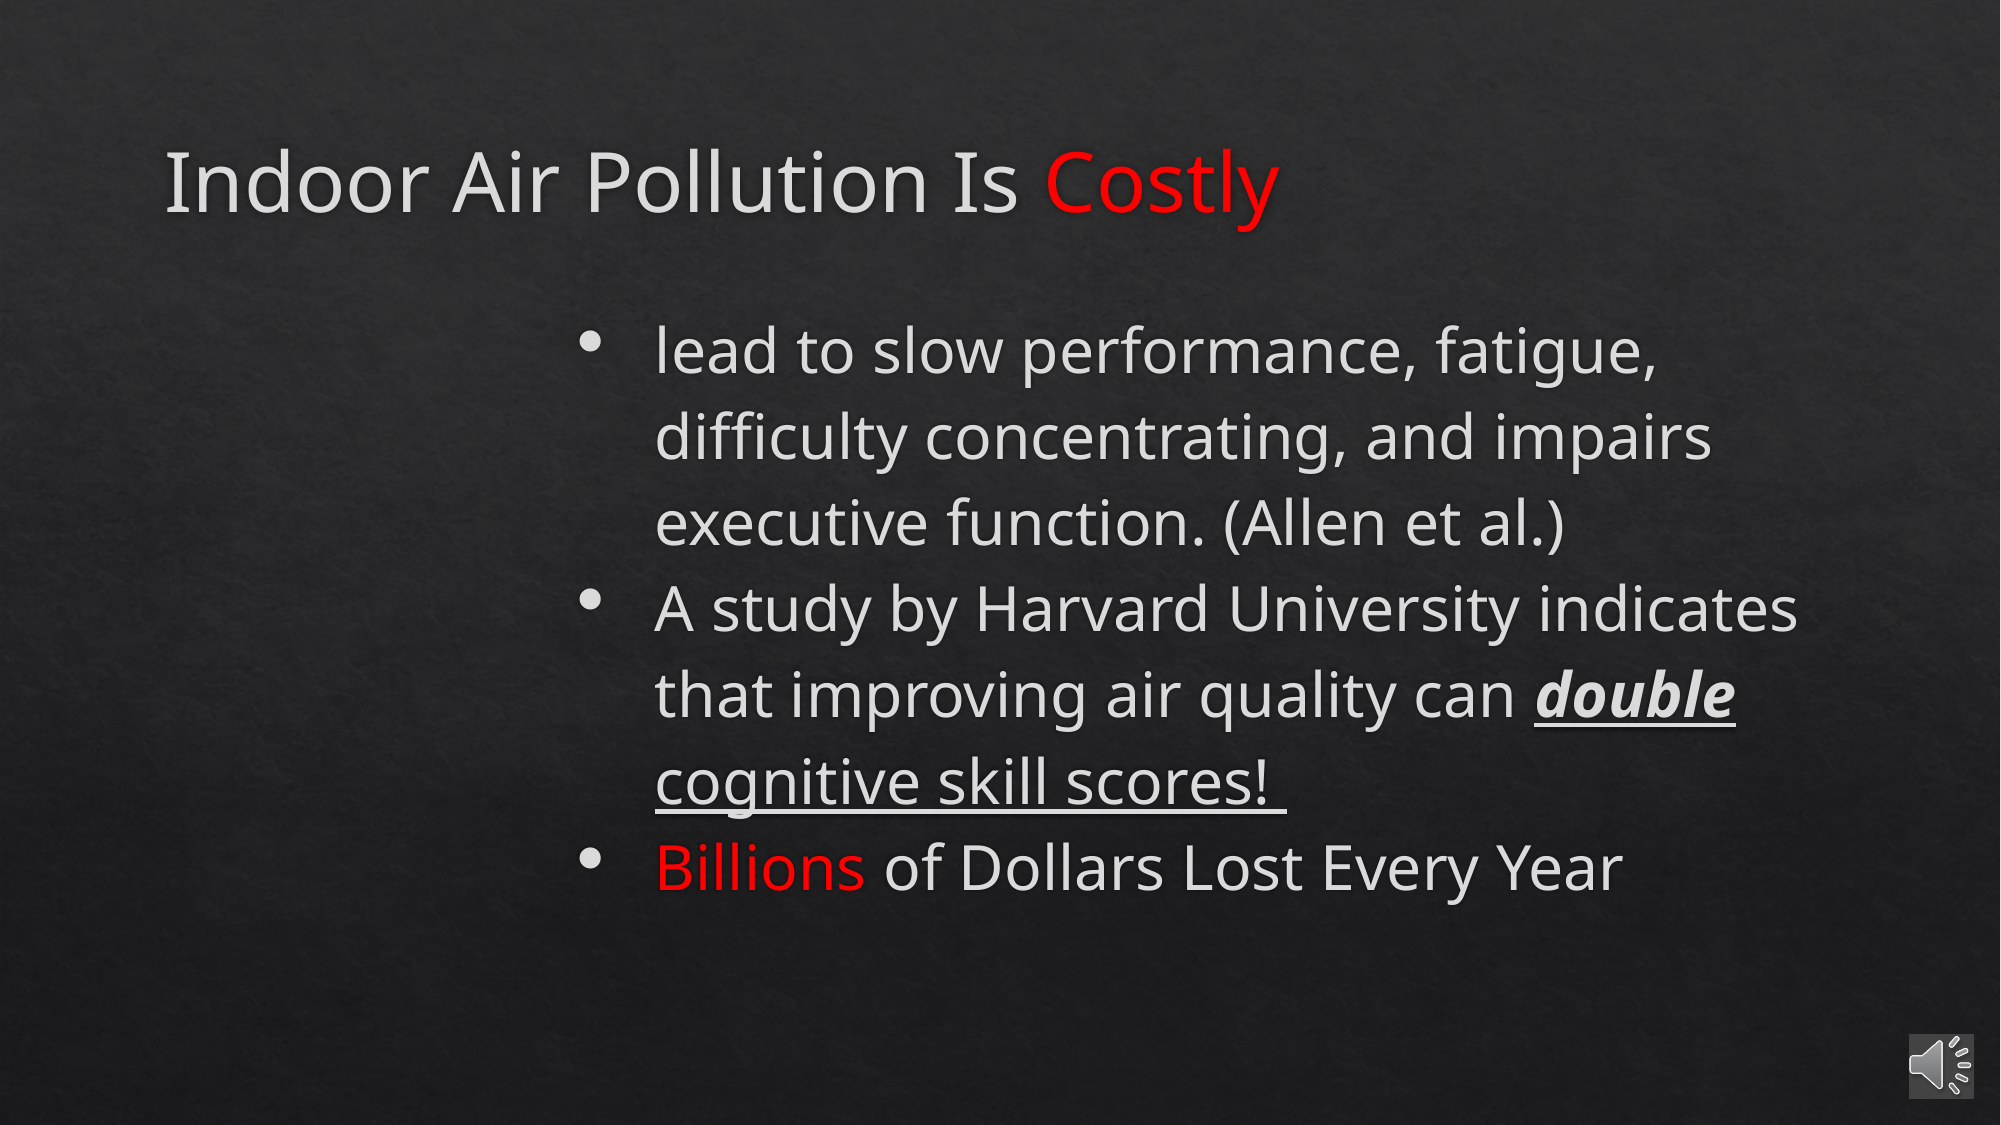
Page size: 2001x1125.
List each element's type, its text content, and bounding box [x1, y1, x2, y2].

list lead to slow performance, fatigue, difficulty concentrating, and impairs executive function. (Allen et al.) A study by Harvard University indicates that improving air quality can double cognitive skill scores! Billions of Dollars Lost Every Year [552, 292, 1831, 1013]
picture [1908, 1033, 1976, 1101]
title Indoor Air Pollution Is Costly [149, 99, 1849, 260]
